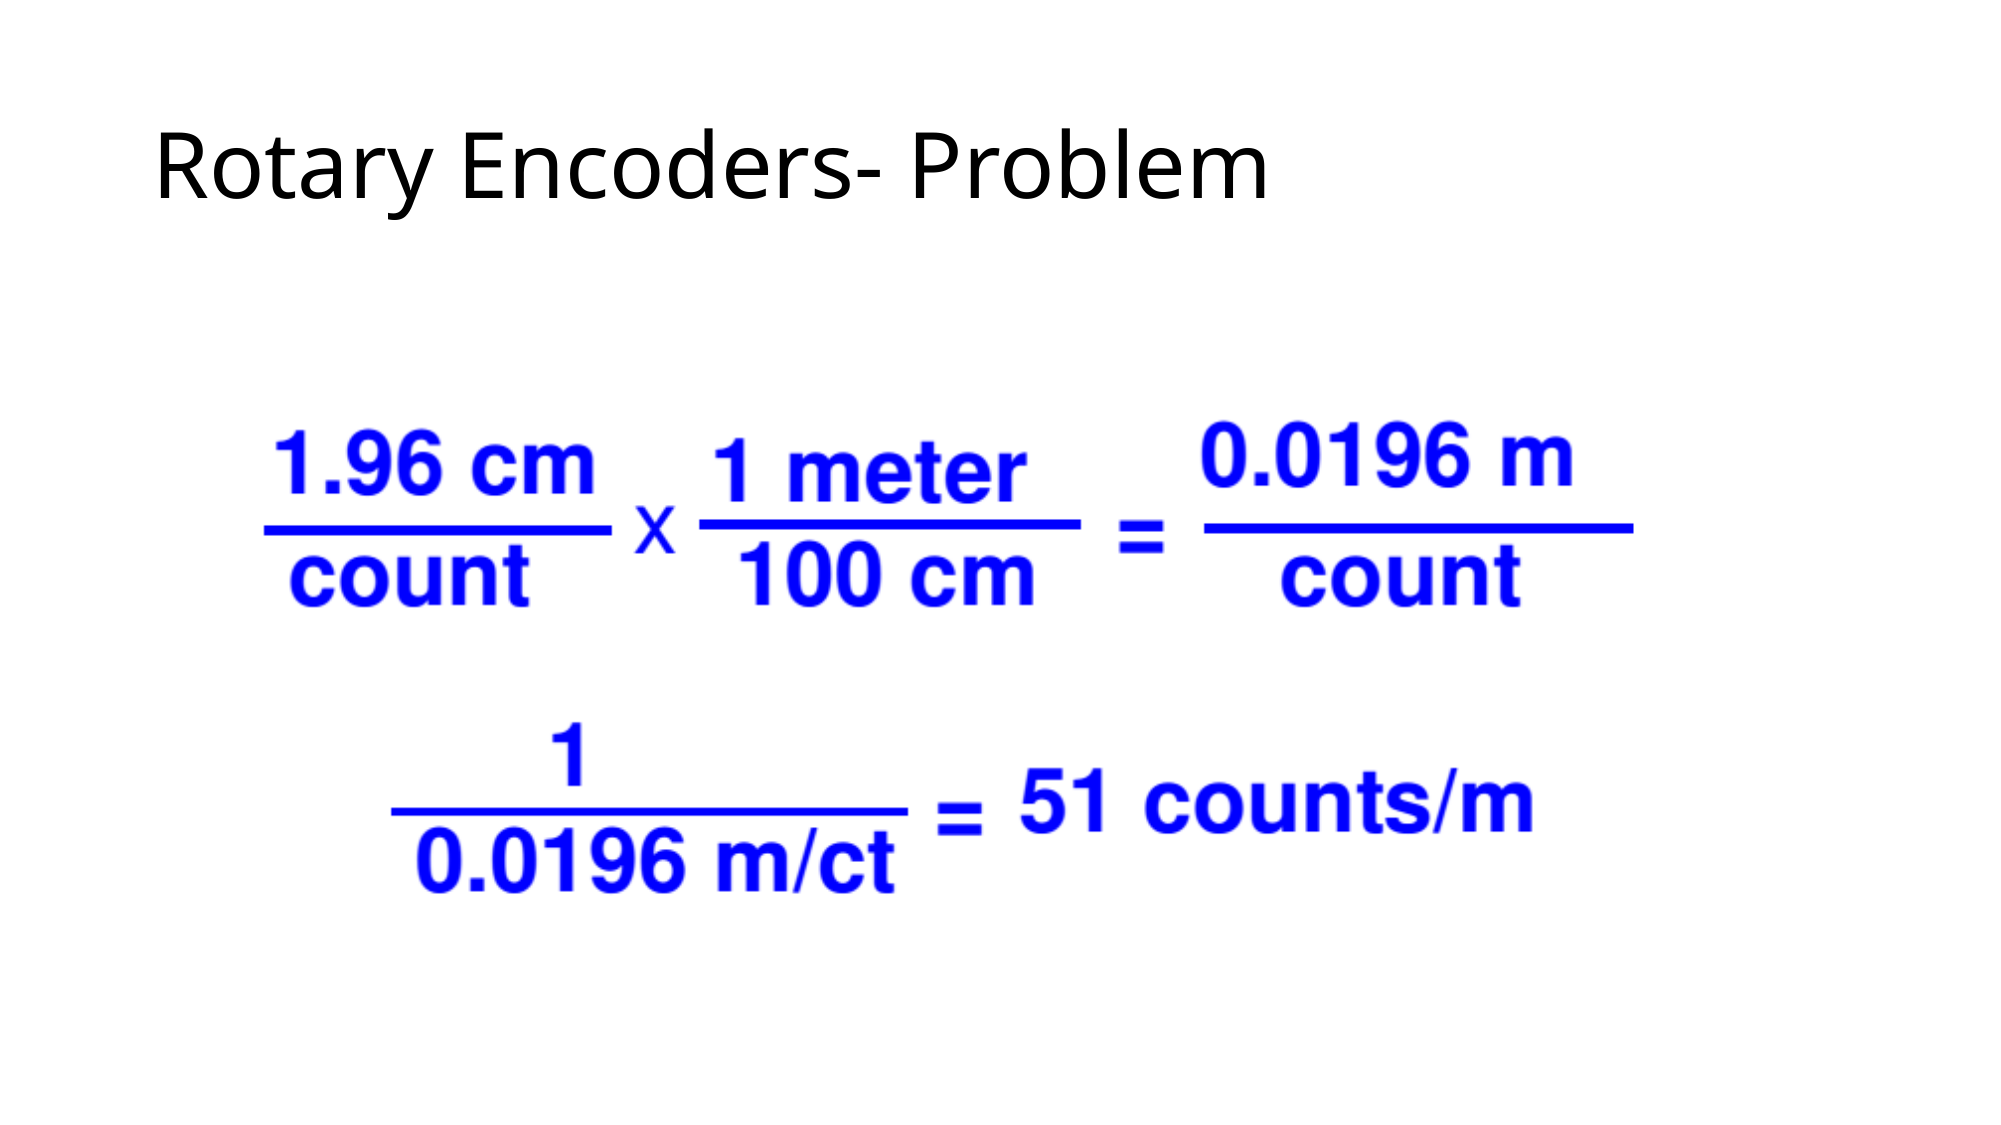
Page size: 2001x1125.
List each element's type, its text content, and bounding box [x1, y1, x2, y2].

title Rotary Encoders- Problem [137, 59, 1863, 278]
picture [183, 308, 1795, 1060]
